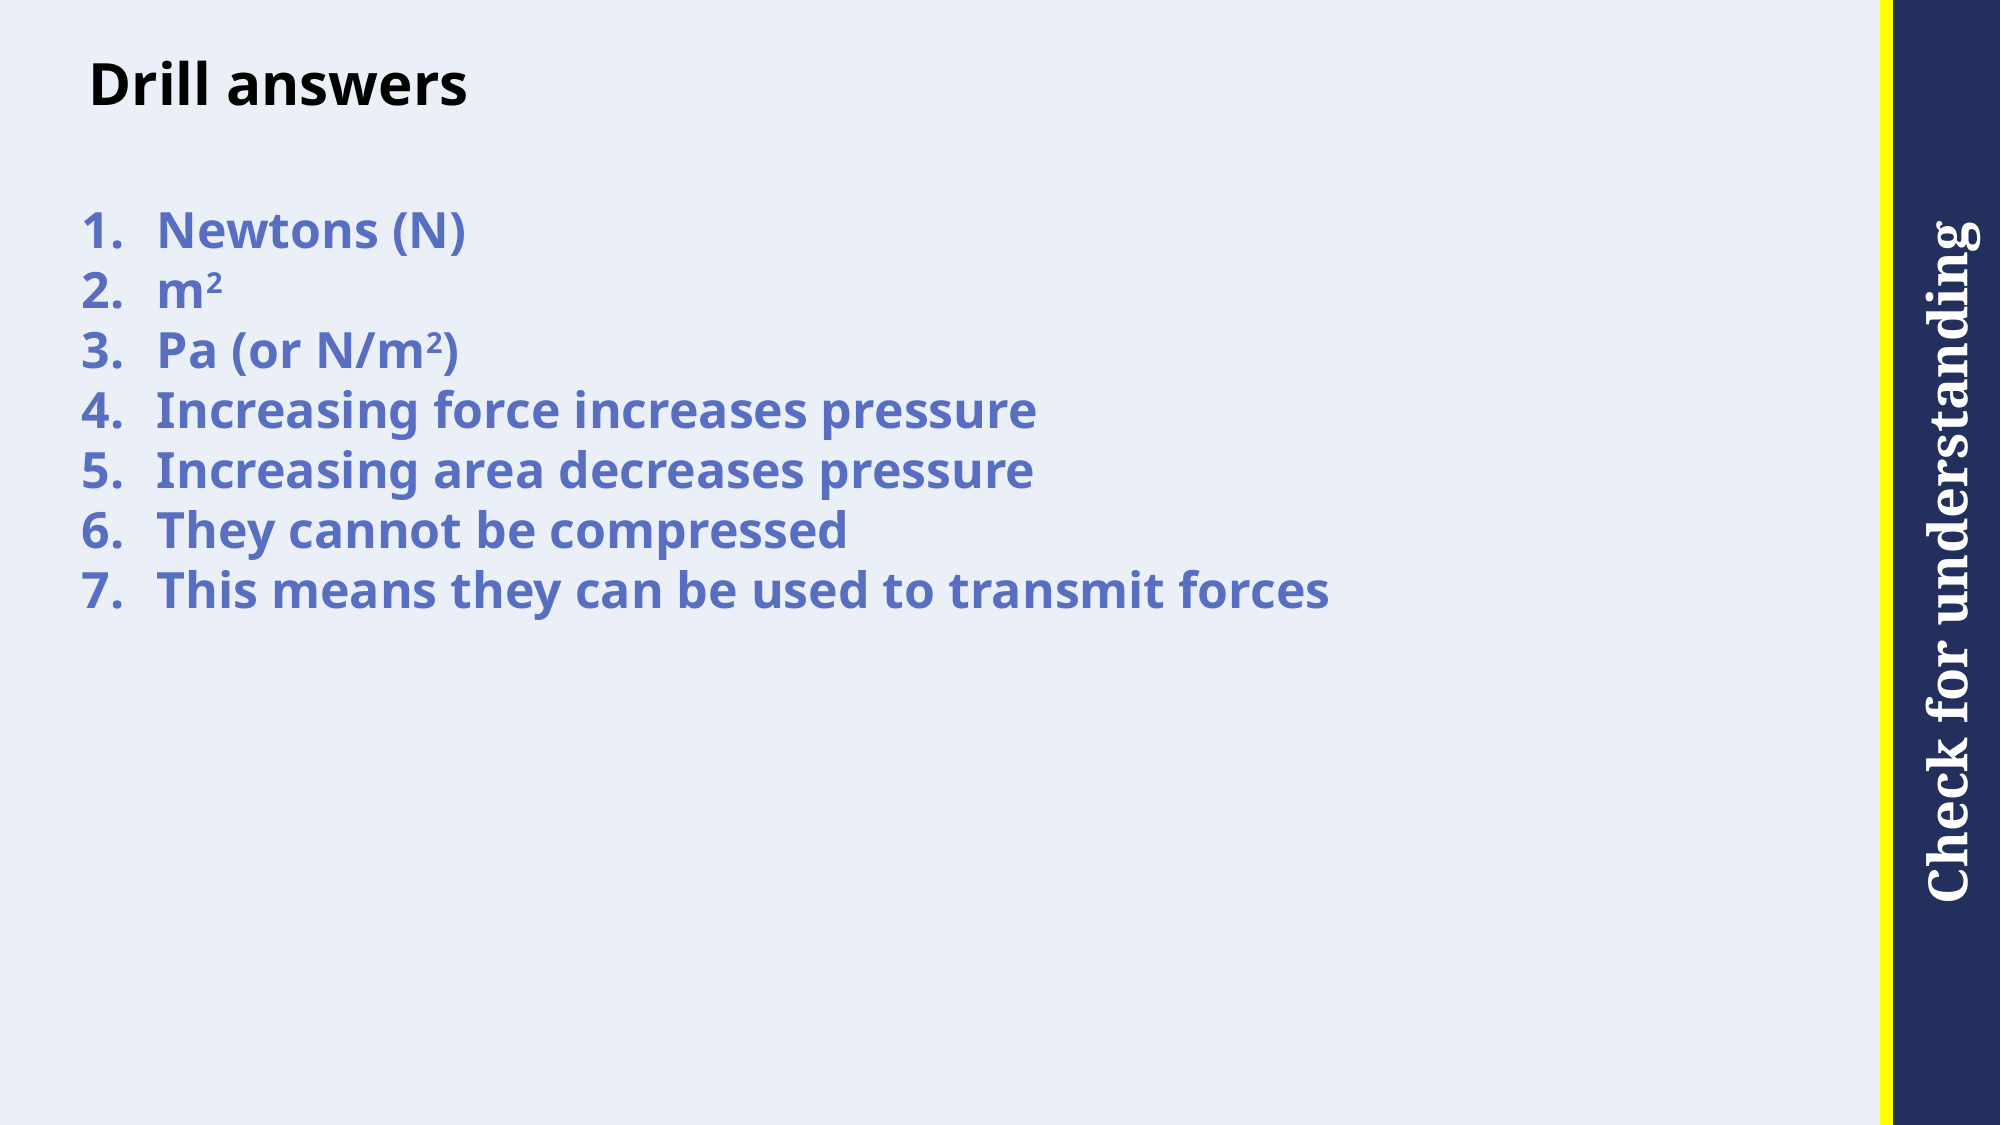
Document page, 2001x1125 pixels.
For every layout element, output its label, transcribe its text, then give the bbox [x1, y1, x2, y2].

title Drill answers [88, 0, 1831, 119]
